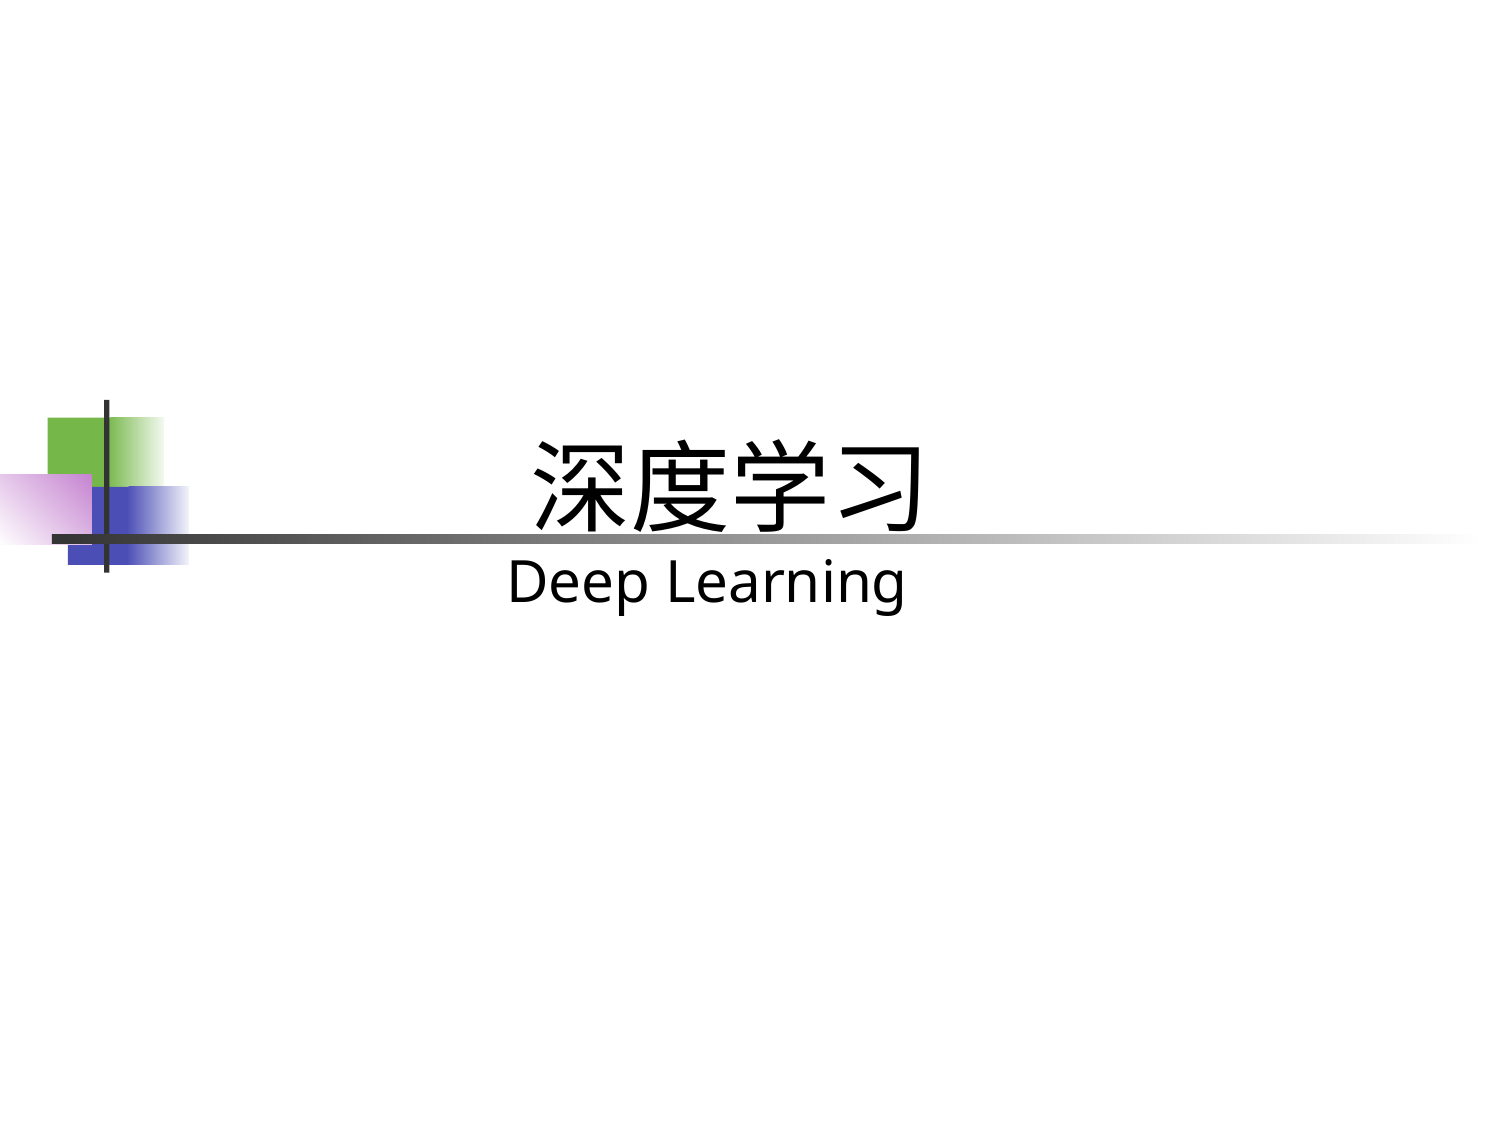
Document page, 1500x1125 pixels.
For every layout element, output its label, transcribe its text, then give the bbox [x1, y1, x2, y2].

title 深度学习 Deep Learning [227, 296, 1187, 622]
